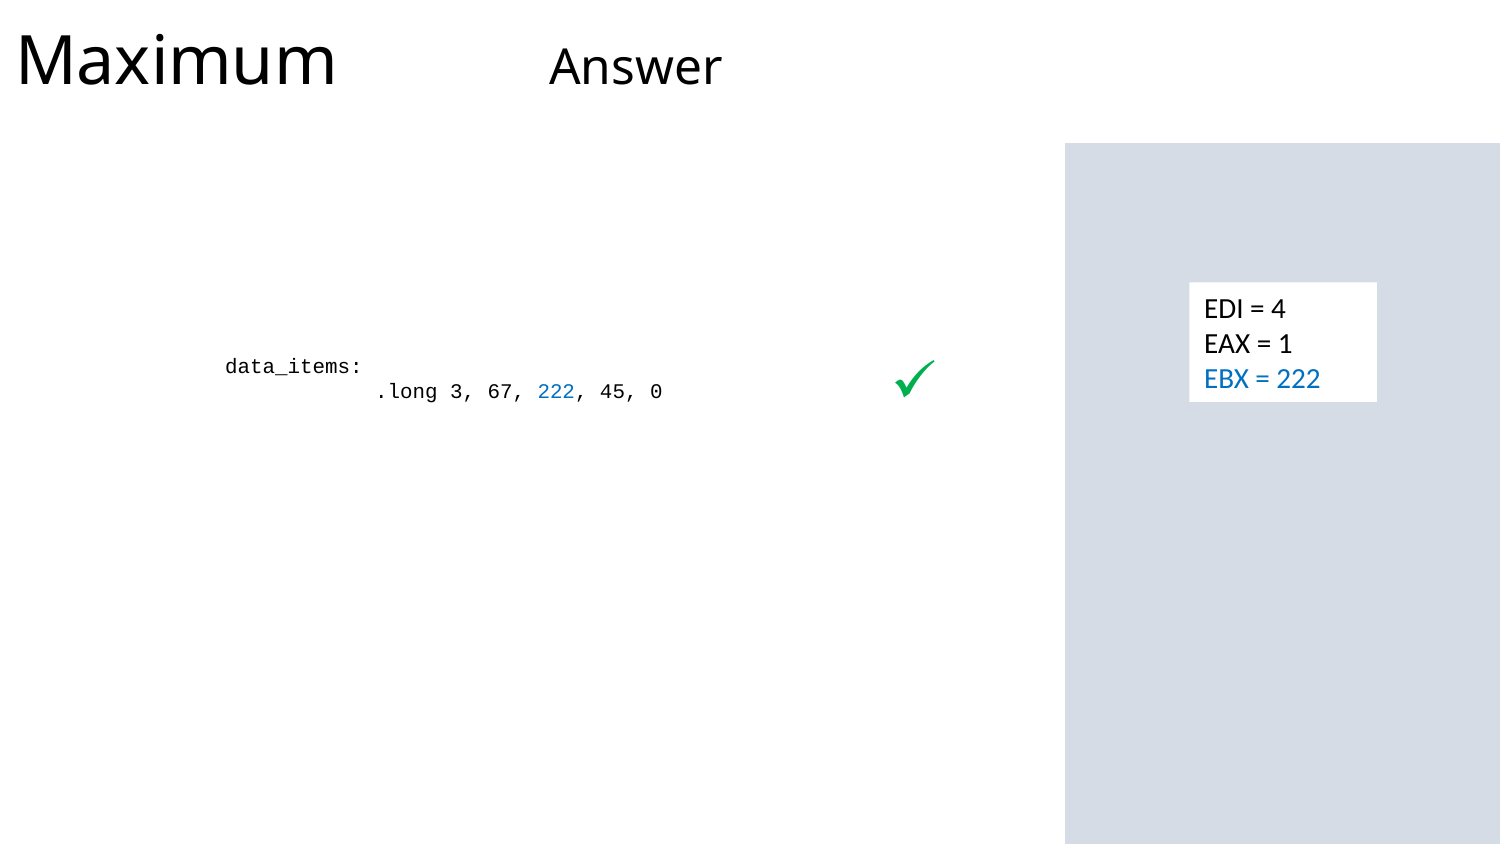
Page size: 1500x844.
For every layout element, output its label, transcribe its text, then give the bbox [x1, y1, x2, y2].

text_box EDI = 4 EAX = 1 EBX = 222 [1189, 282, 1377, 402]
text_box 222 [875, 279, 1065, 434]
text_box [1065, 143, 1500, 844]
text_box data_items: .long 3, 67, 222, 45, 0 [210, 294, 1065, 435]
title Maximum Answer [0, 0, 1500, 145]
